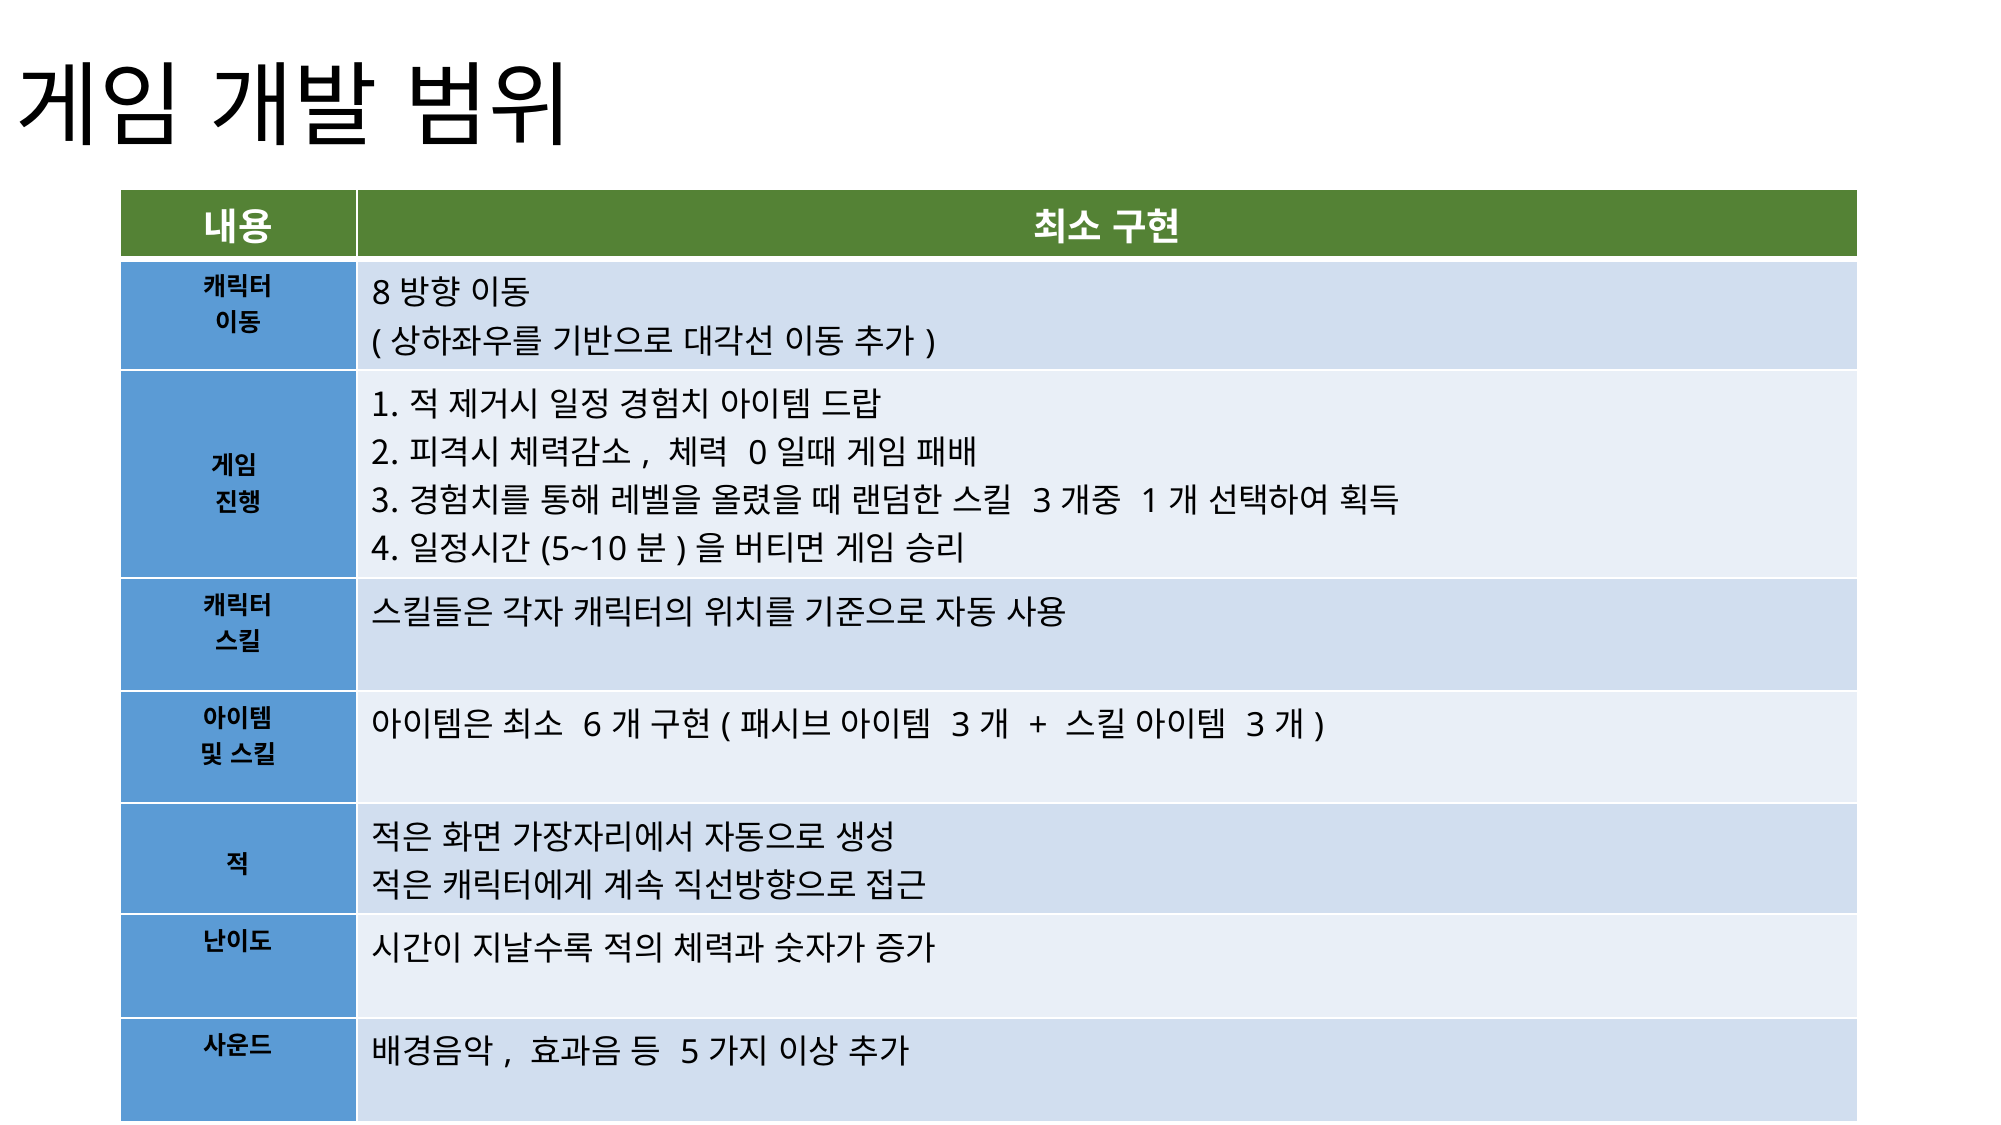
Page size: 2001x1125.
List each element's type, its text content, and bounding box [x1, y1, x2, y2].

table_cell 8방향 이동 (상하좌우를 기반으로 대각선 이동 추가) [358, 262, 1857, 369]
table_cell 적 제거시 일정 경험치 아이템 드랍 피격시 체력감소, 체력 0일때 게임 패배 경험치를 통해 레벨을 올렸을 때 랜덤한 스킬 3개중 1개 선택하여 획득 일정시간(5~10분)을 버티면 게임 승리 [358, 371, 1857, 577]
table_cell 적 [121, 804, 356, 913]
table_cell 스킬들은 각자 캐릭터의 위치를 기준으로 자동 사용 [358, 579, 1857, 690]
table_cell 적은 화면 가장자리에서 자동으로 생성 적은 캐릭터에게 계속 직선방향으로 접근 [358, 804, 1857, 913]
table_cell 아이템 및 스킬 [121, 692, 356, 802]
table_cell 아이템은 최소 6개 구현(패시브 아이템 3개 + 스킬 아이템 3개) [358, 692, 1857, 802]
table_cell 배경음악, 효과음 등 5가지 이상 추가 [358, 1019, 1857, 1121]
title 게임 개발 범위 [0, 0, 1725, 218]
table_cell 사운드 [121, 1019, 356, 1121]
table_cell 난이도 [121, 915, 356, 1017]
table_cell 캐릭터 이동 [121, 262, 356, 369]
table_cell 캐릭터 스킬 [121, 579, 356, 690]
table_cell 게임 진행 [121, 371, 356, 577]
table_header 내용 [121, 190, 356, 256]
table_cell 시간이 지날수록 적의 체력과 숫자가 증가 [358, 915, 1857, 1017]
table_header 최소 구현 [358, 190, 1857, 256]
